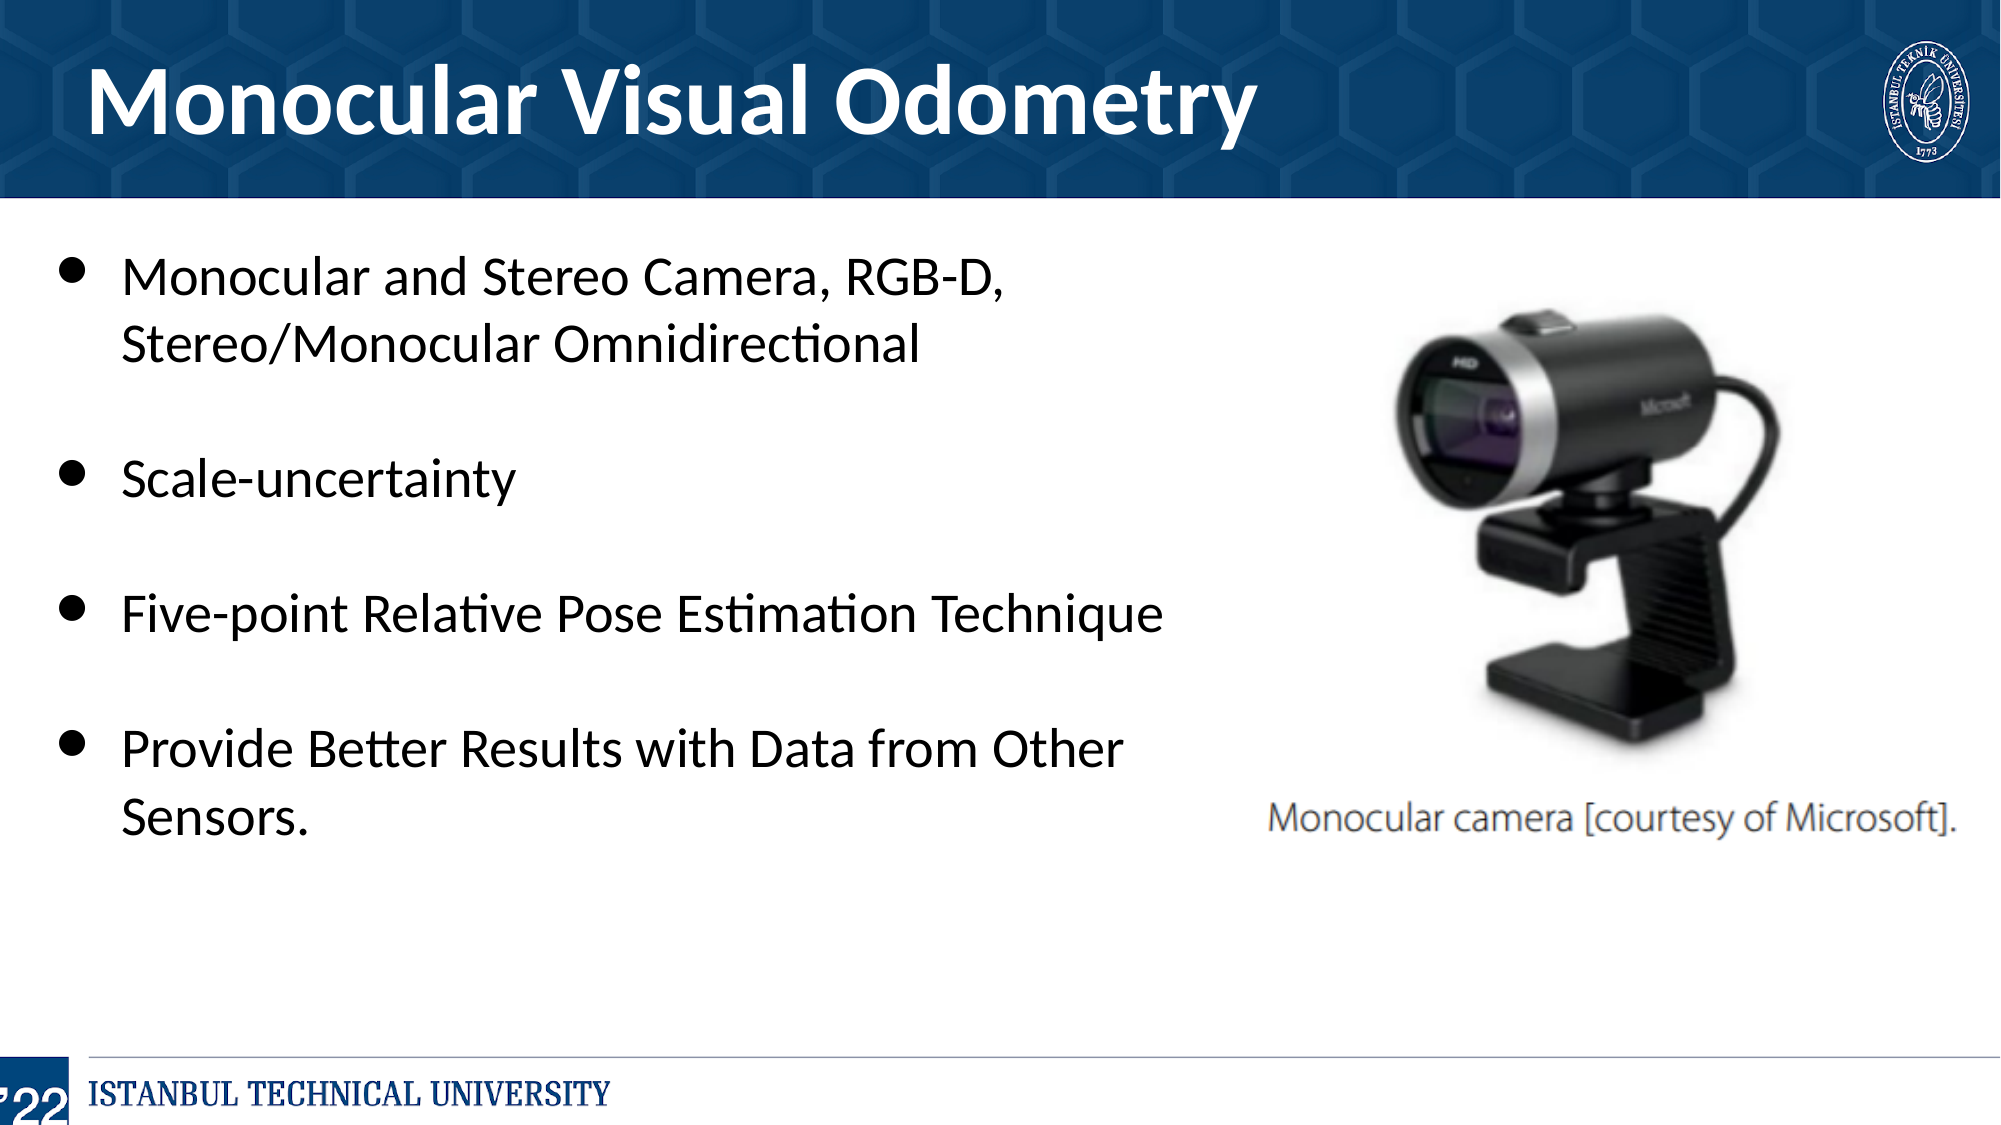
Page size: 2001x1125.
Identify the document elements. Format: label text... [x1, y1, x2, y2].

text_box Monocular Visual Odometry [70, 37, 1848, 164]
picture [0, 0, 2001, 1125]
text_box Monocular and Stereo Camera, RGB-D, Stereo/Monocular Omnidirectional Scale-uncertainty Five-point Relative Pose Estimation Technique Provide Better Results with Data from Other Sensors. [31, 163, 1308, 1125]
